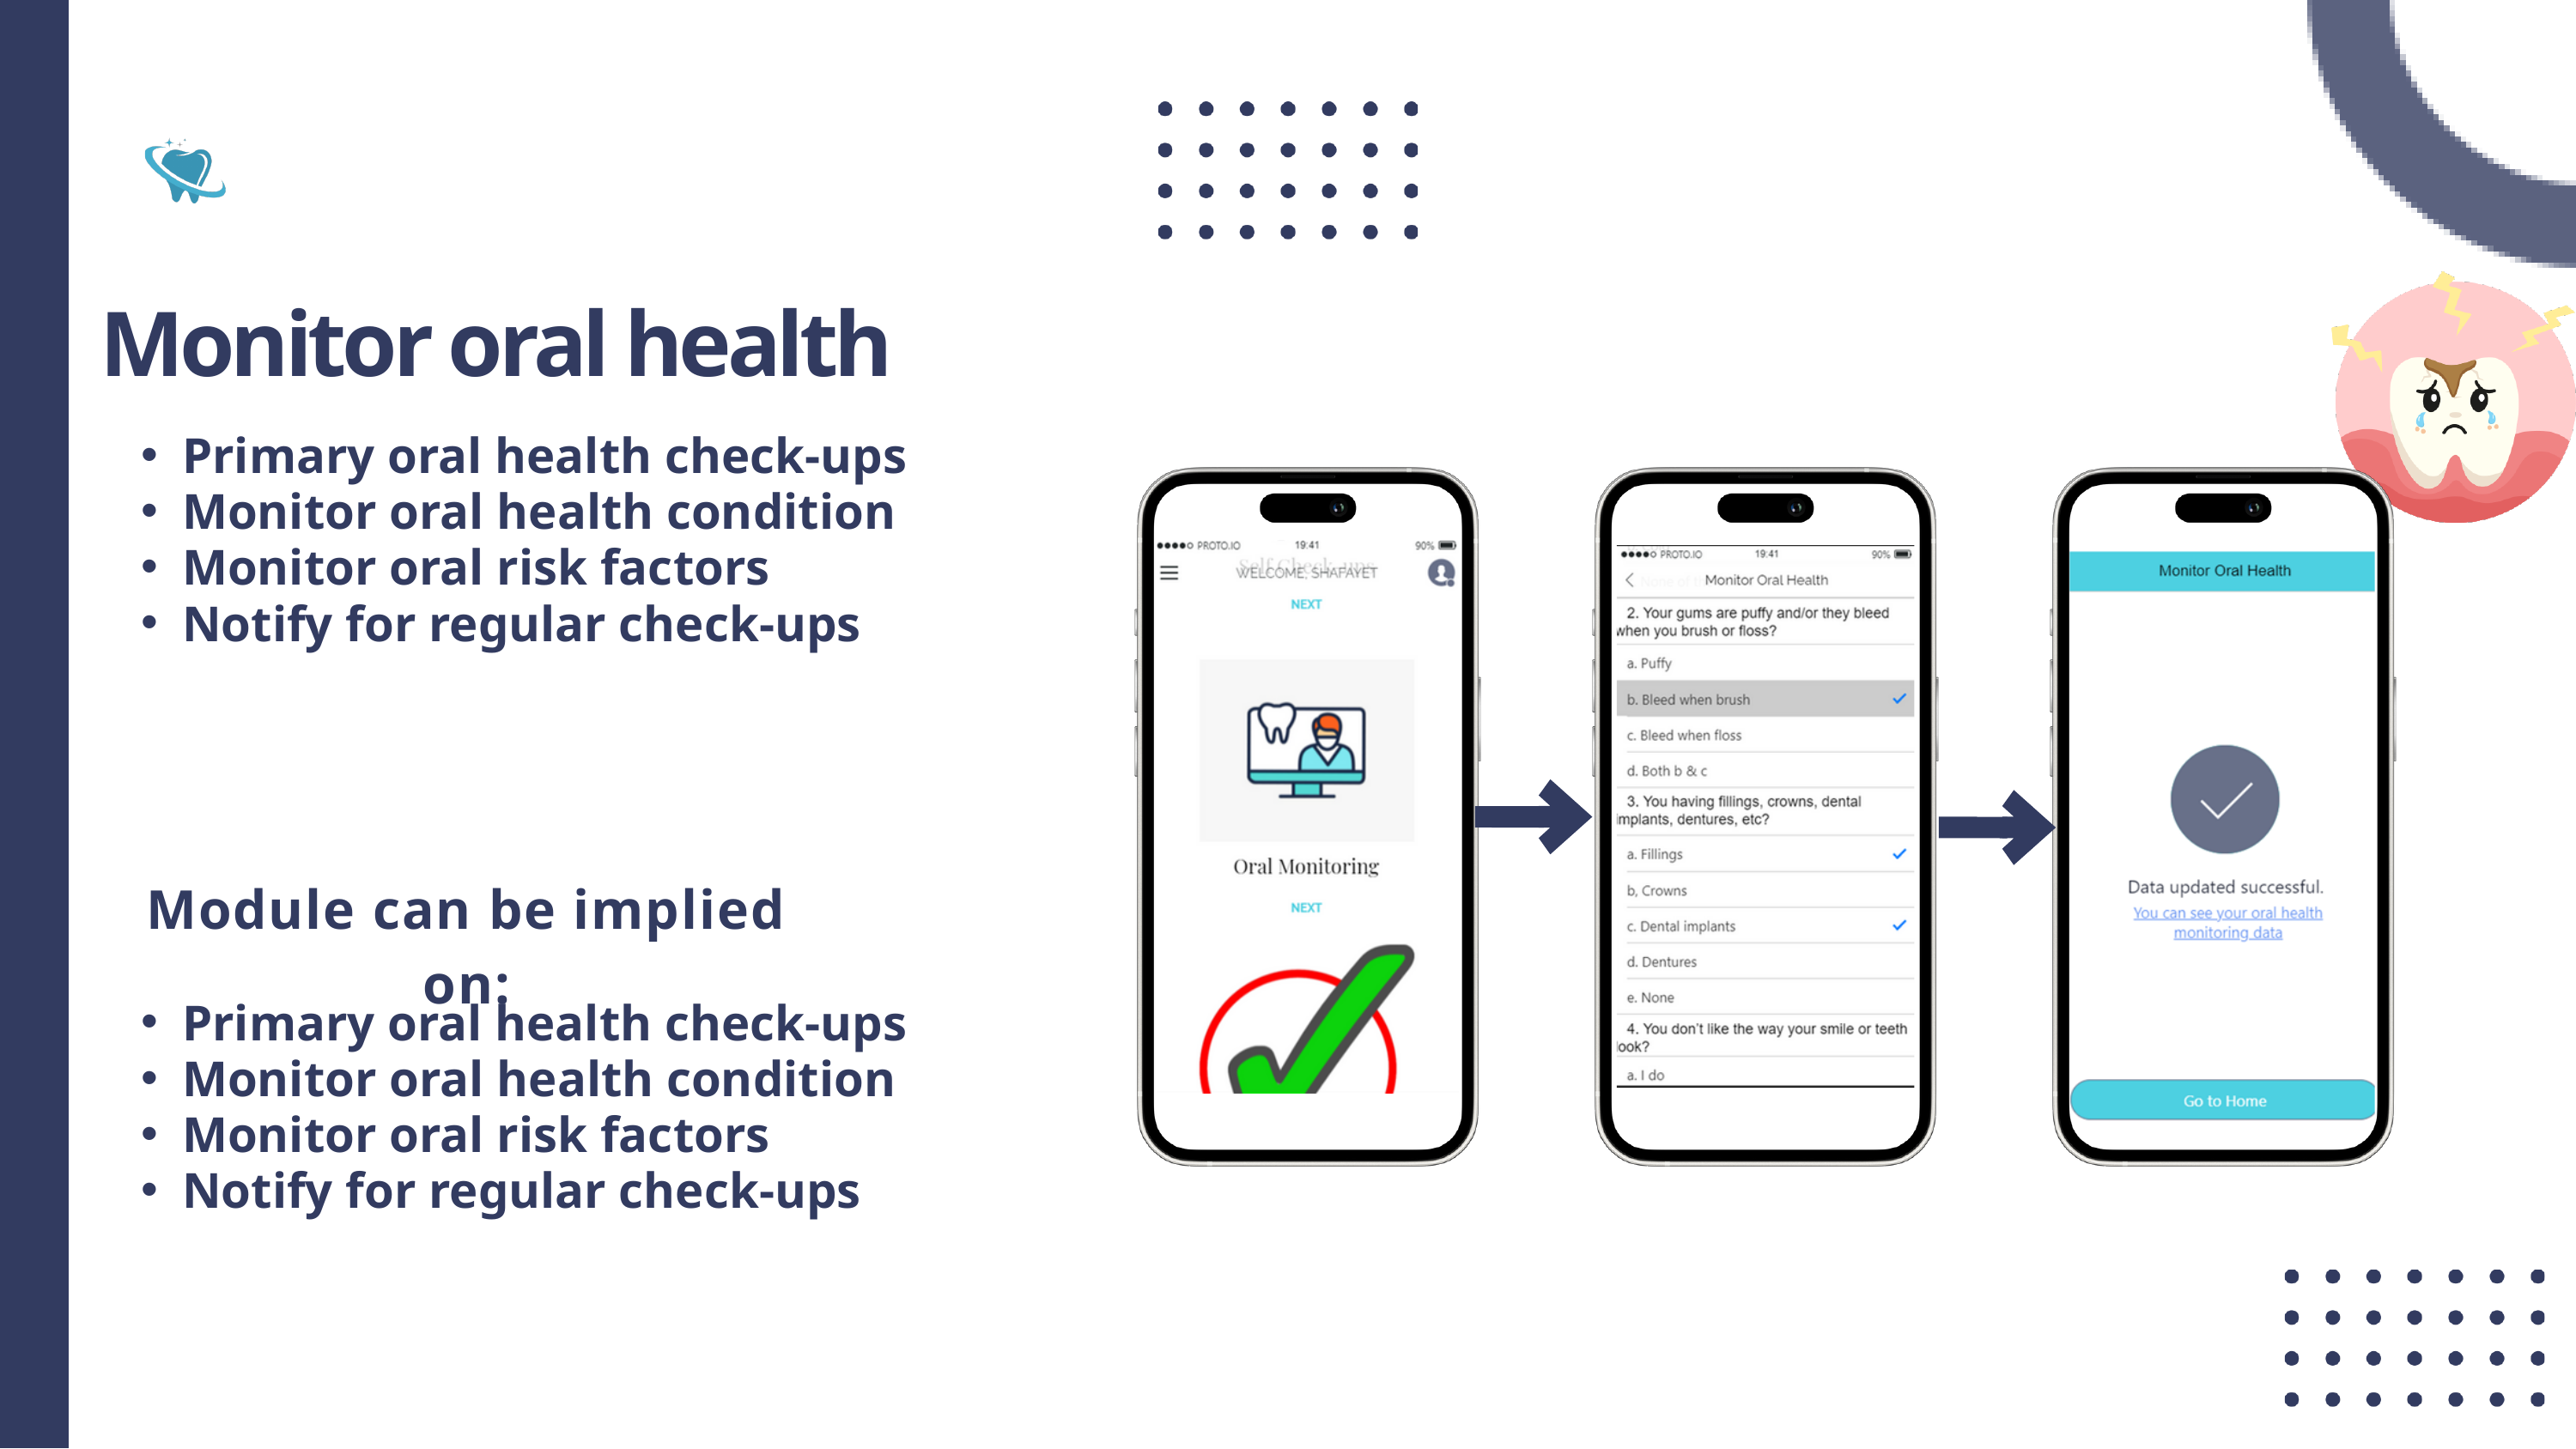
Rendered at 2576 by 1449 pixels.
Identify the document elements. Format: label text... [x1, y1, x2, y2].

text_box [1157, 101, 1419, 239]
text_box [2050, 466, 2397, 1167]
text_box Monitor oral health [100, 294, 1593, 395]
text_box Primary oral health check-ups Monitor oral health condition Monitor oral risk factors Notify for regular check-ups [100, 427, 920, 707]
text_box Module can be implied on: [100, 864, 834, 1016]
text_box Primary oral health check-ups Monitor oral health condition Monitor oral risk factors Notify for regular check-ups [100, 994, 920, 1275]
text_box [0, 0, 70, 1449]
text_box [1592, 466, 1939, 1167]
text_box [2284, 1270, 2545, 1407]
text_box [2331, 271, 2576, 523]
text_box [1134, 466, 1481, 1167]
text_box [2286, 0, 2576, 290]
text_box [144, 137, 226, 203]
